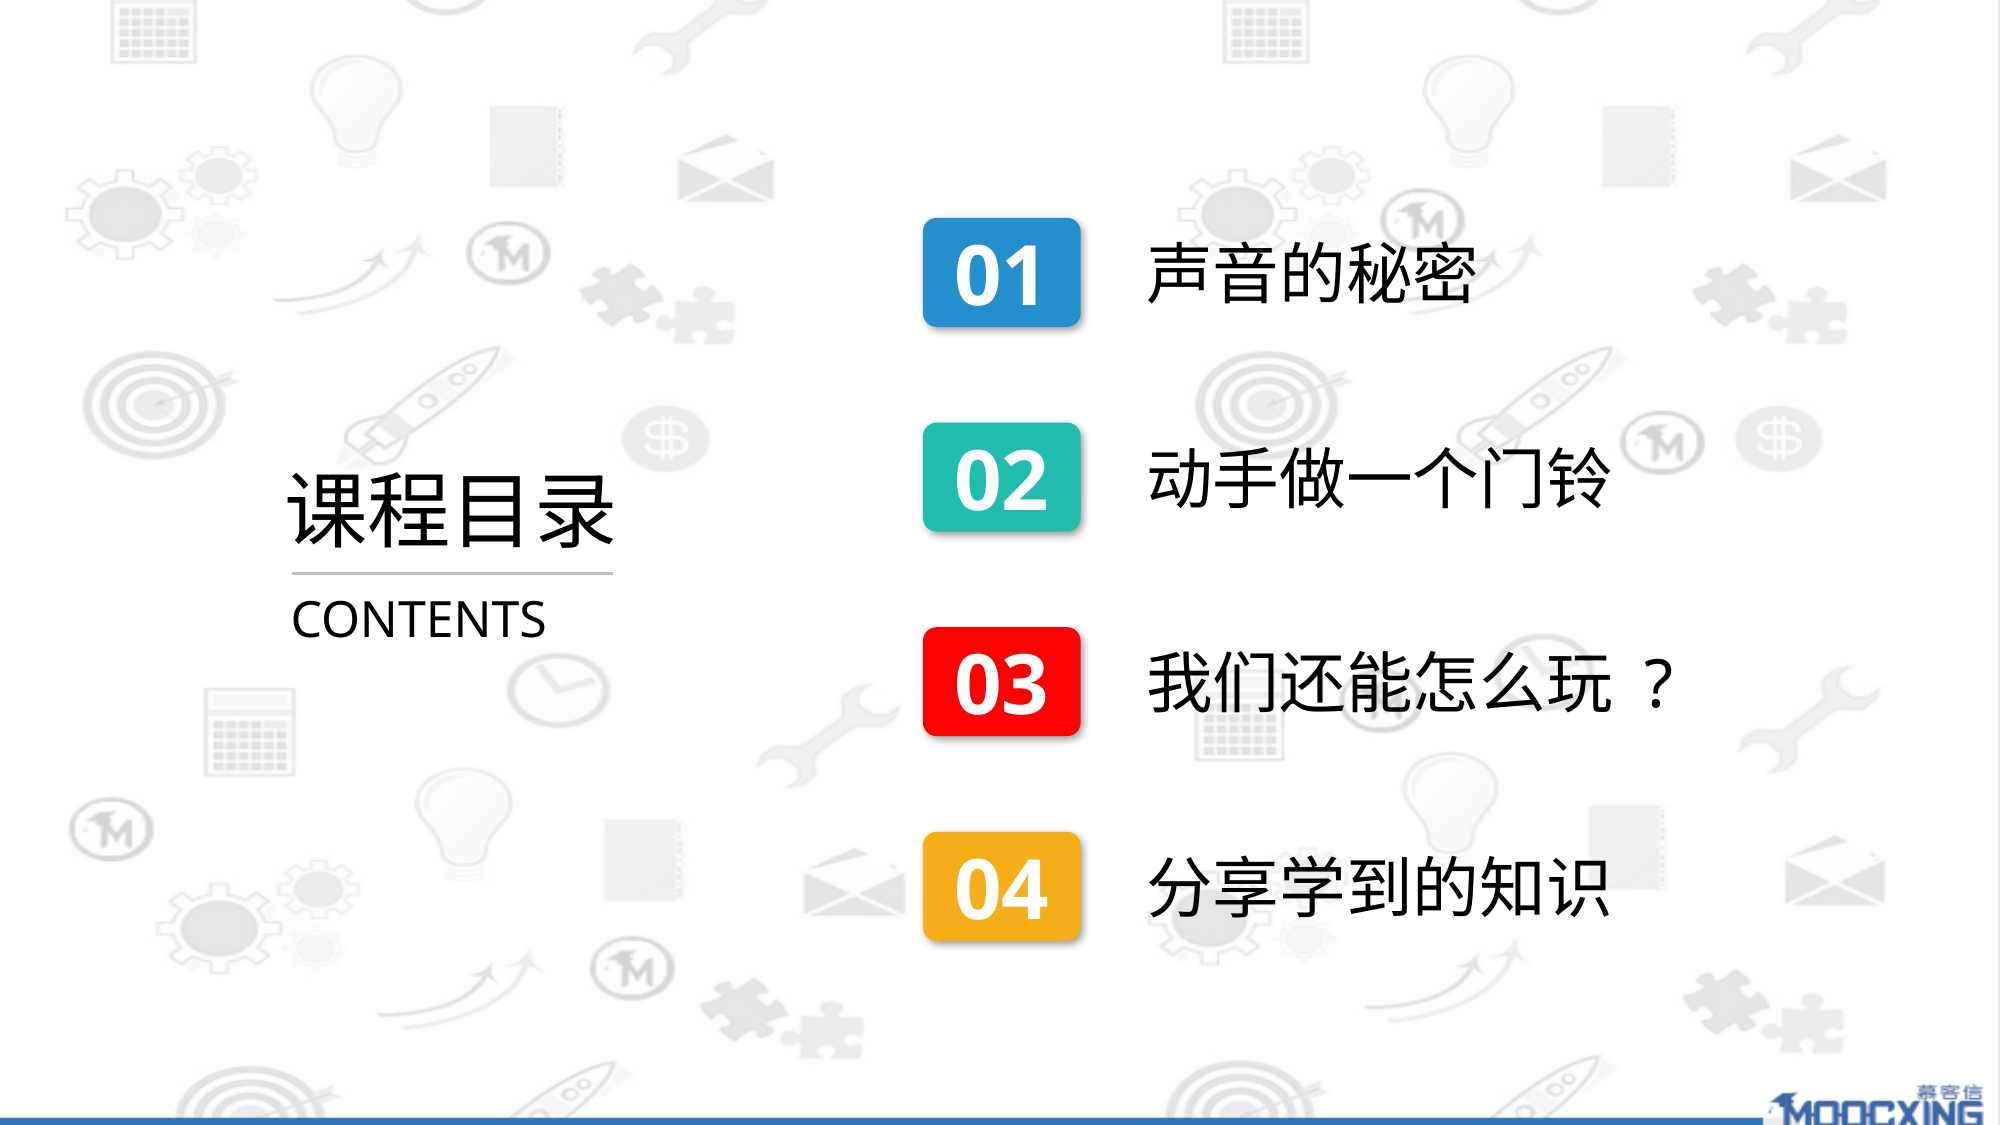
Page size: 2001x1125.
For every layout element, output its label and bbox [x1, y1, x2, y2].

text_box [922, 627, 1725, 737]
text_box [922, 422, 1665, 532]
text_box [267, 450, 635, 656]
picture [0, 0, 1998, 1125]
text_box [922, 217, 1725, 327]
text_box [922, 831, 1709, 941]
